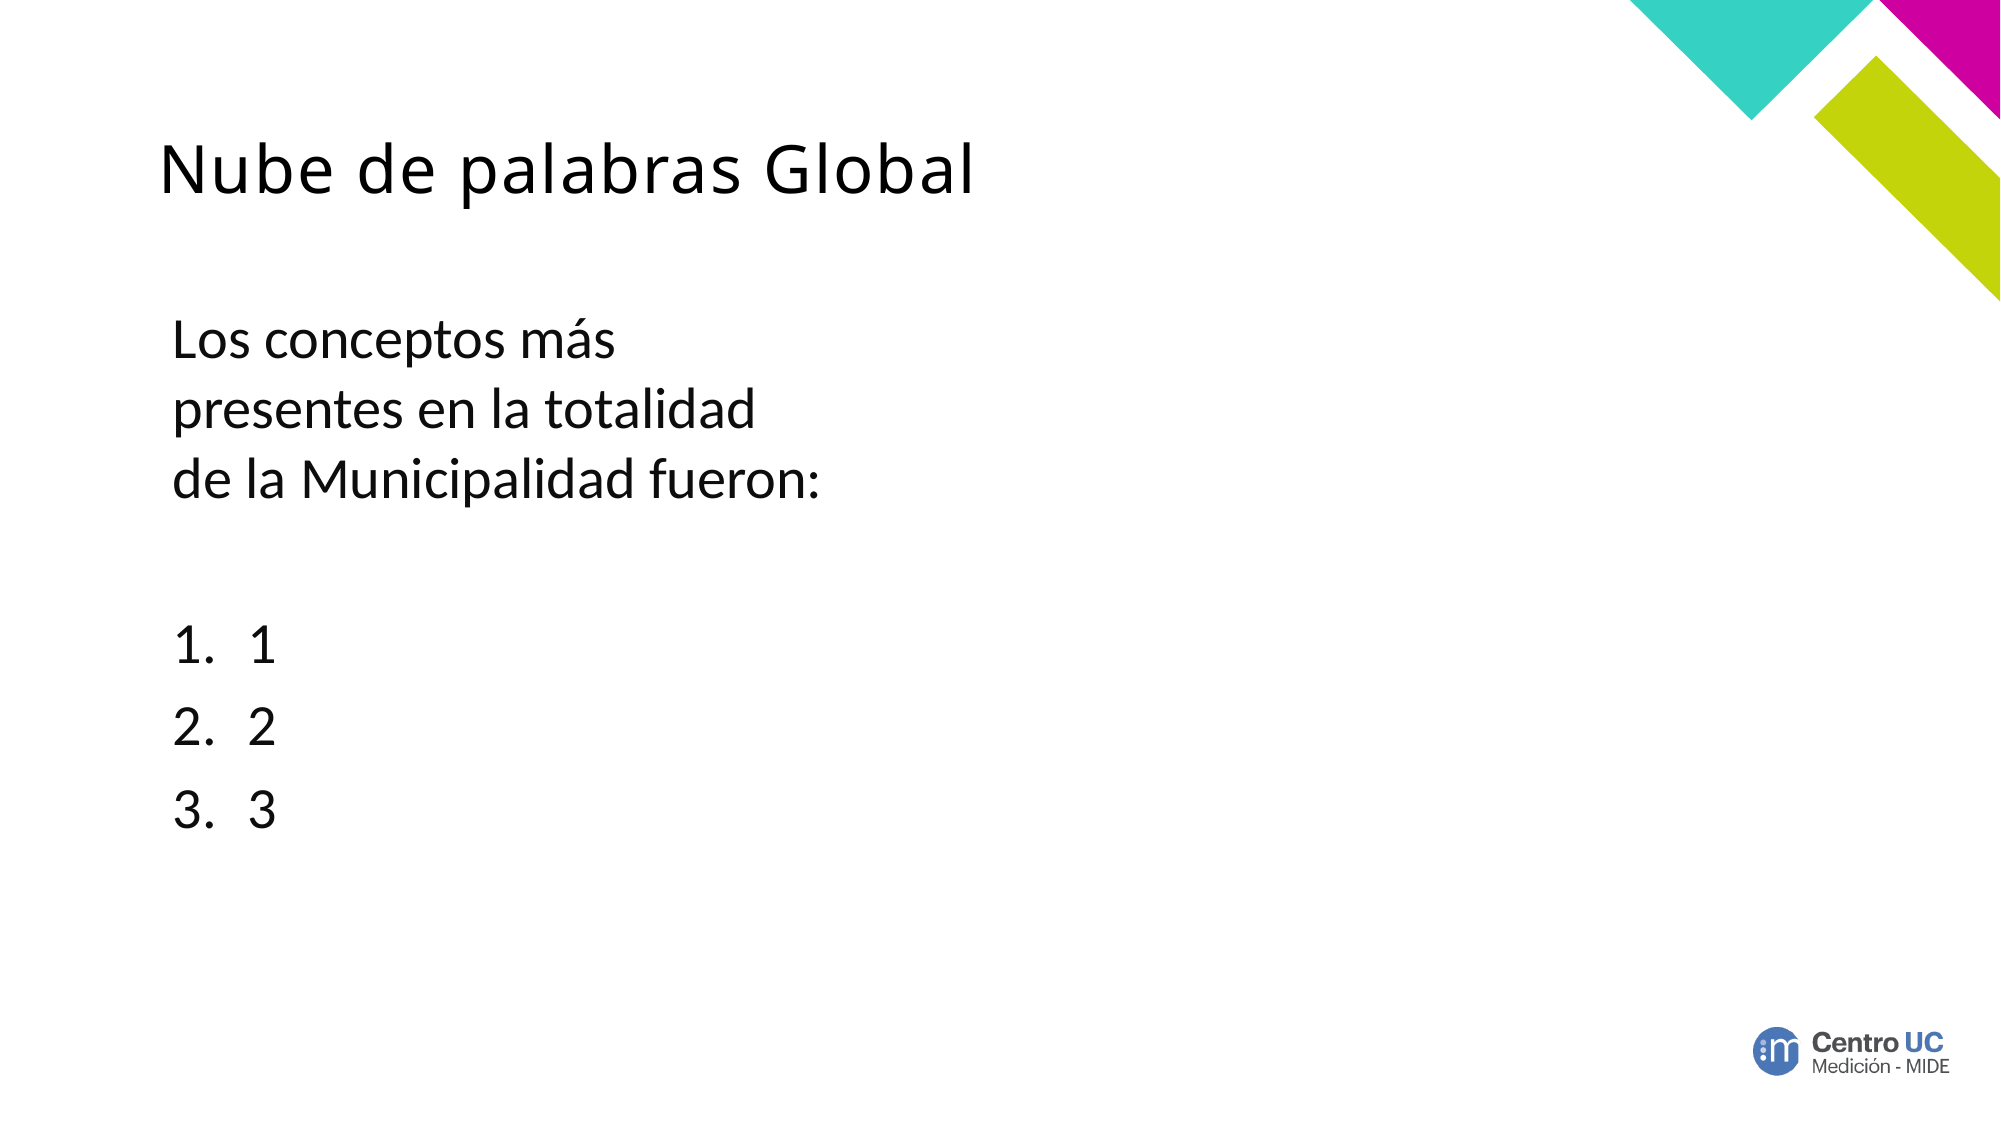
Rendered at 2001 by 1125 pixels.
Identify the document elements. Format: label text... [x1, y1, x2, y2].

picture [1753, 1025, 1951, 1077]
text_box Los conceptos más presentes en la totalidad de la Municipalidad fueron: 1 2 3 [158, 292, 844, 918]
title Nube de palabras Global [158, 136, 1564, 237]
